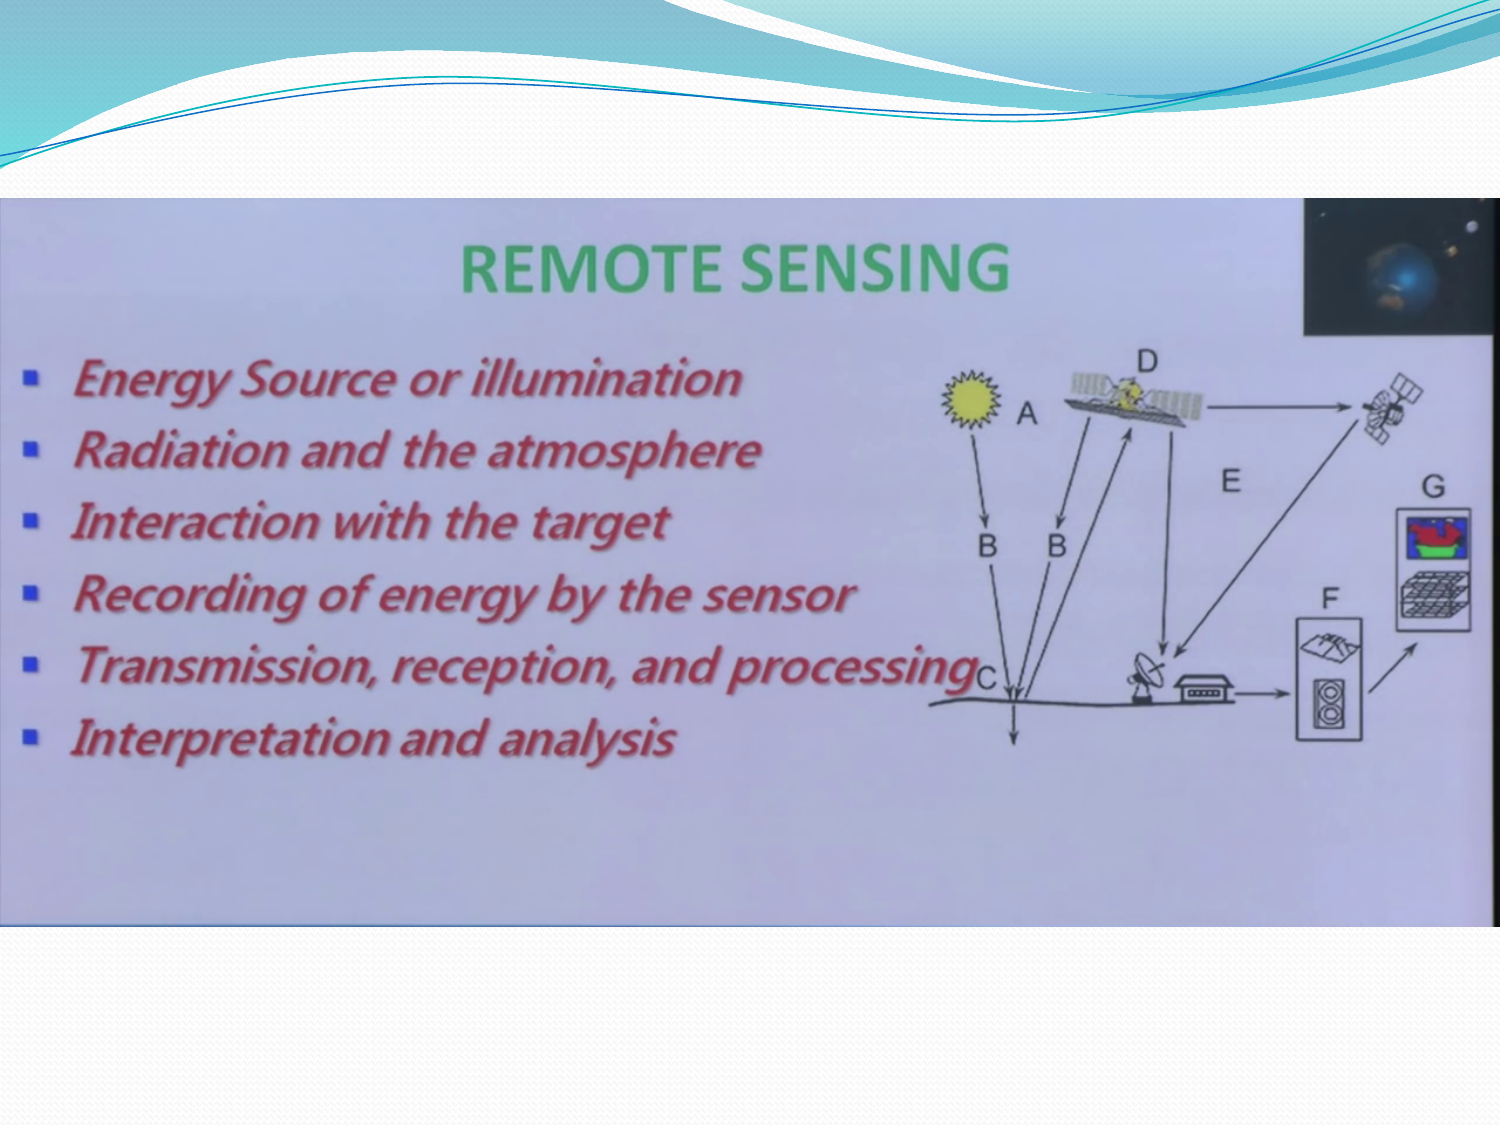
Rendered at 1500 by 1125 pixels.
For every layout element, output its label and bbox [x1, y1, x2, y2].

picture [0, 197, 1500, 928]
